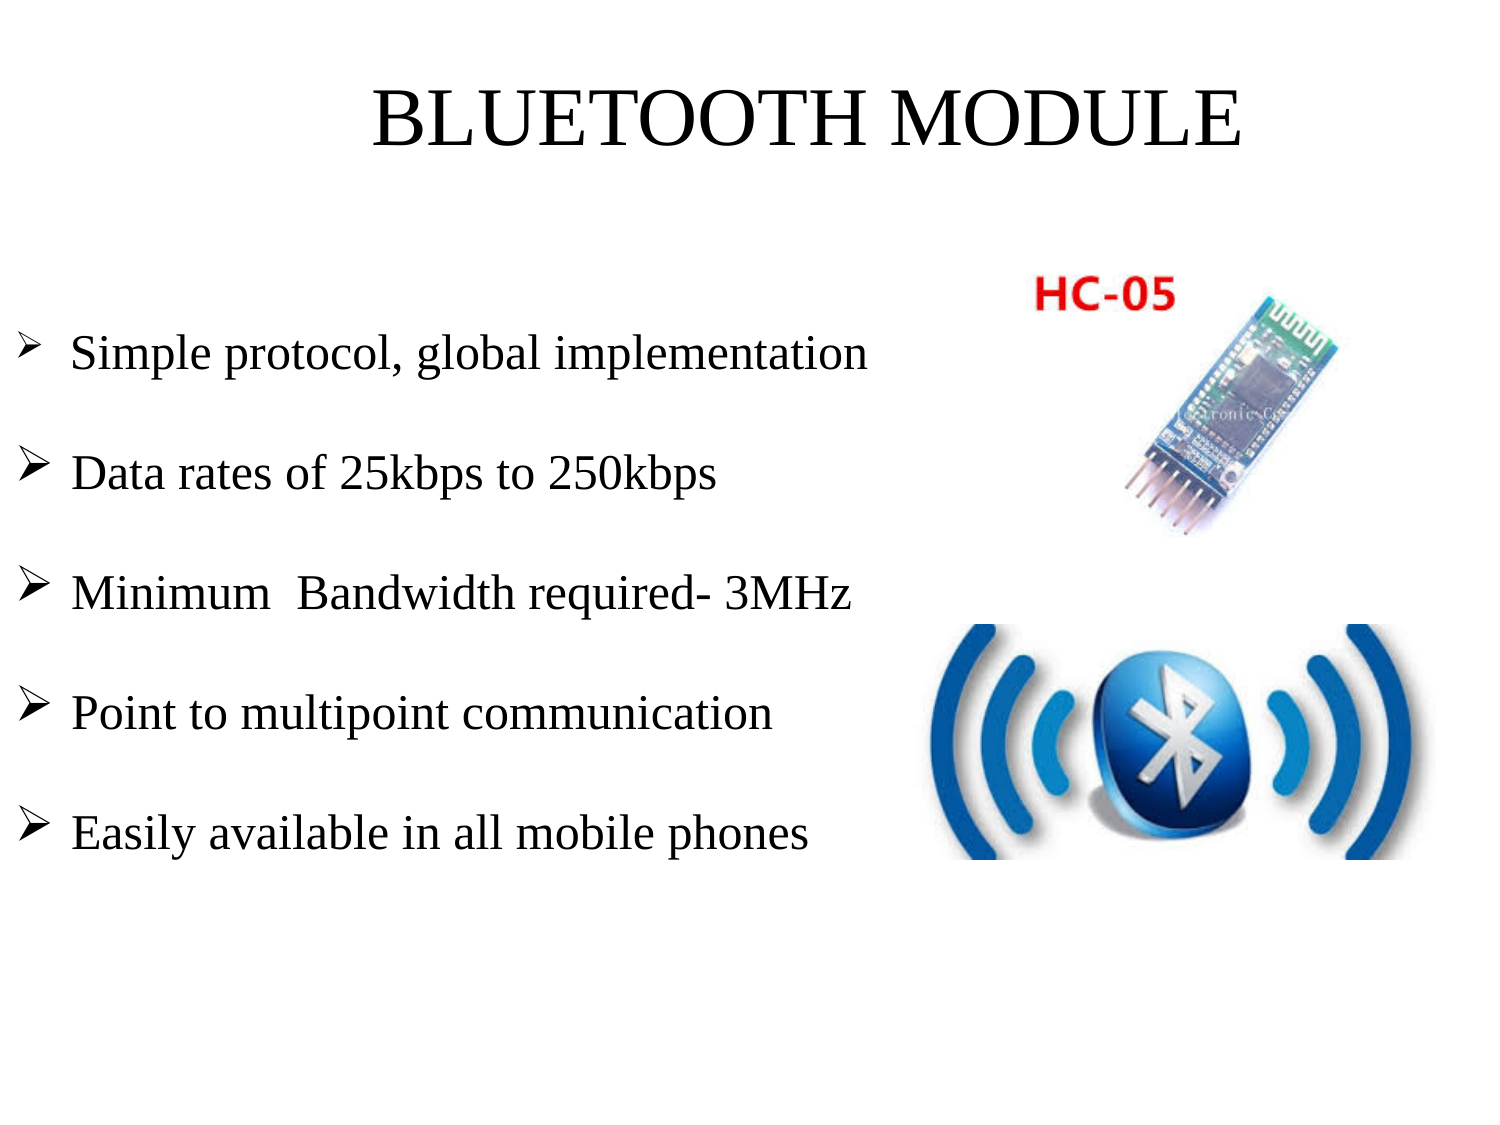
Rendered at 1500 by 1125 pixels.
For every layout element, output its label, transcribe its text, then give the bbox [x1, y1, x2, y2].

picture [1024, 262, 1430, 566]
picture [910, 624, 1436, 860]
text_box Simple protocol, global implementation Data rates of 25kbps to 250kbps Minimum Bandwidth required- 3MHz Point to multipoint communication Easily available in all mobile phones [0, 312, 900, 988]
text_box BLUETOOTH MODULE [0, 54, 1338, 170]
